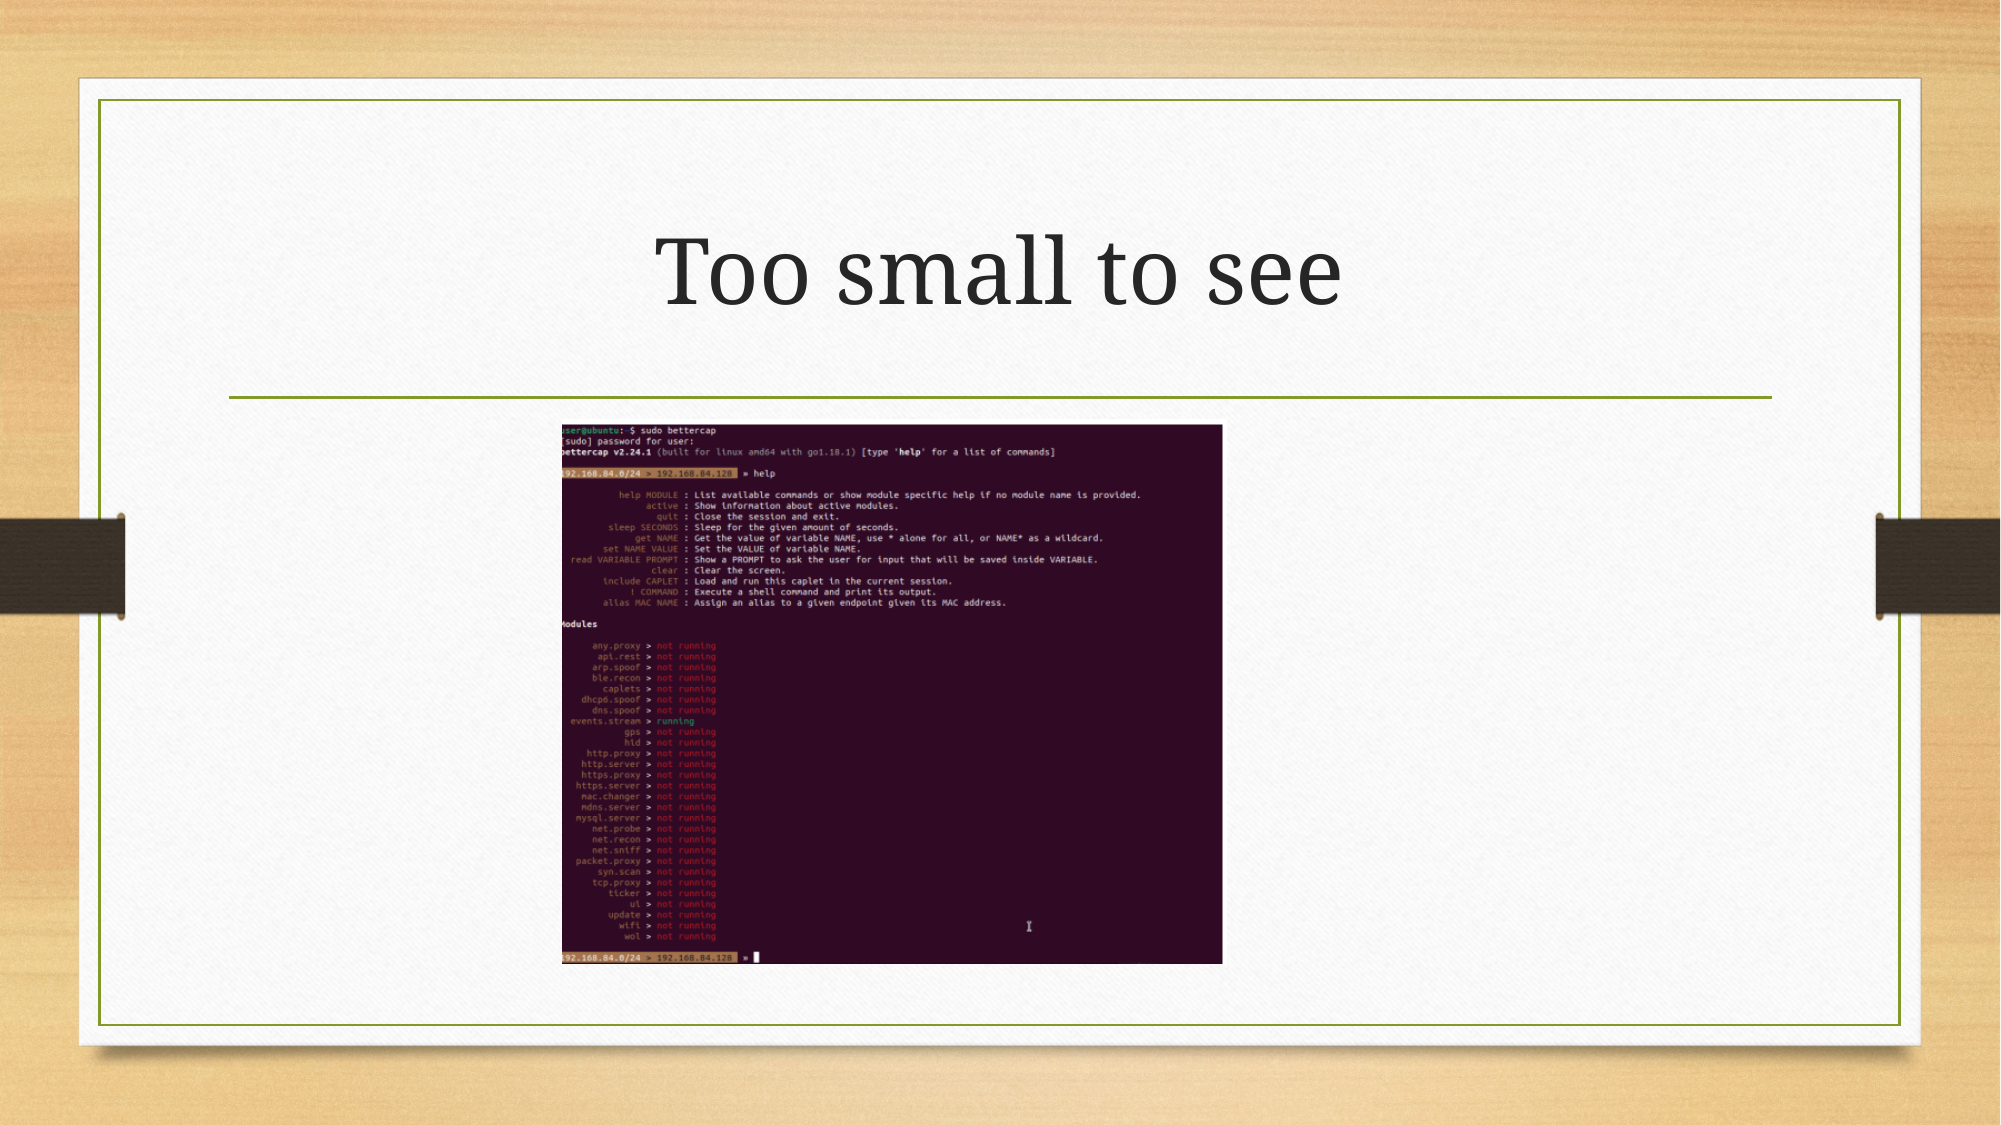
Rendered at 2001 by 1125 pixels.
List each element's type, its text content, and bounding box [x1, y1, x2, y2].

picture [0, 0, 2001, 1125]
title Too small to see [212, 161, 1788, 375]
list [562, 419, 1228, 965]
